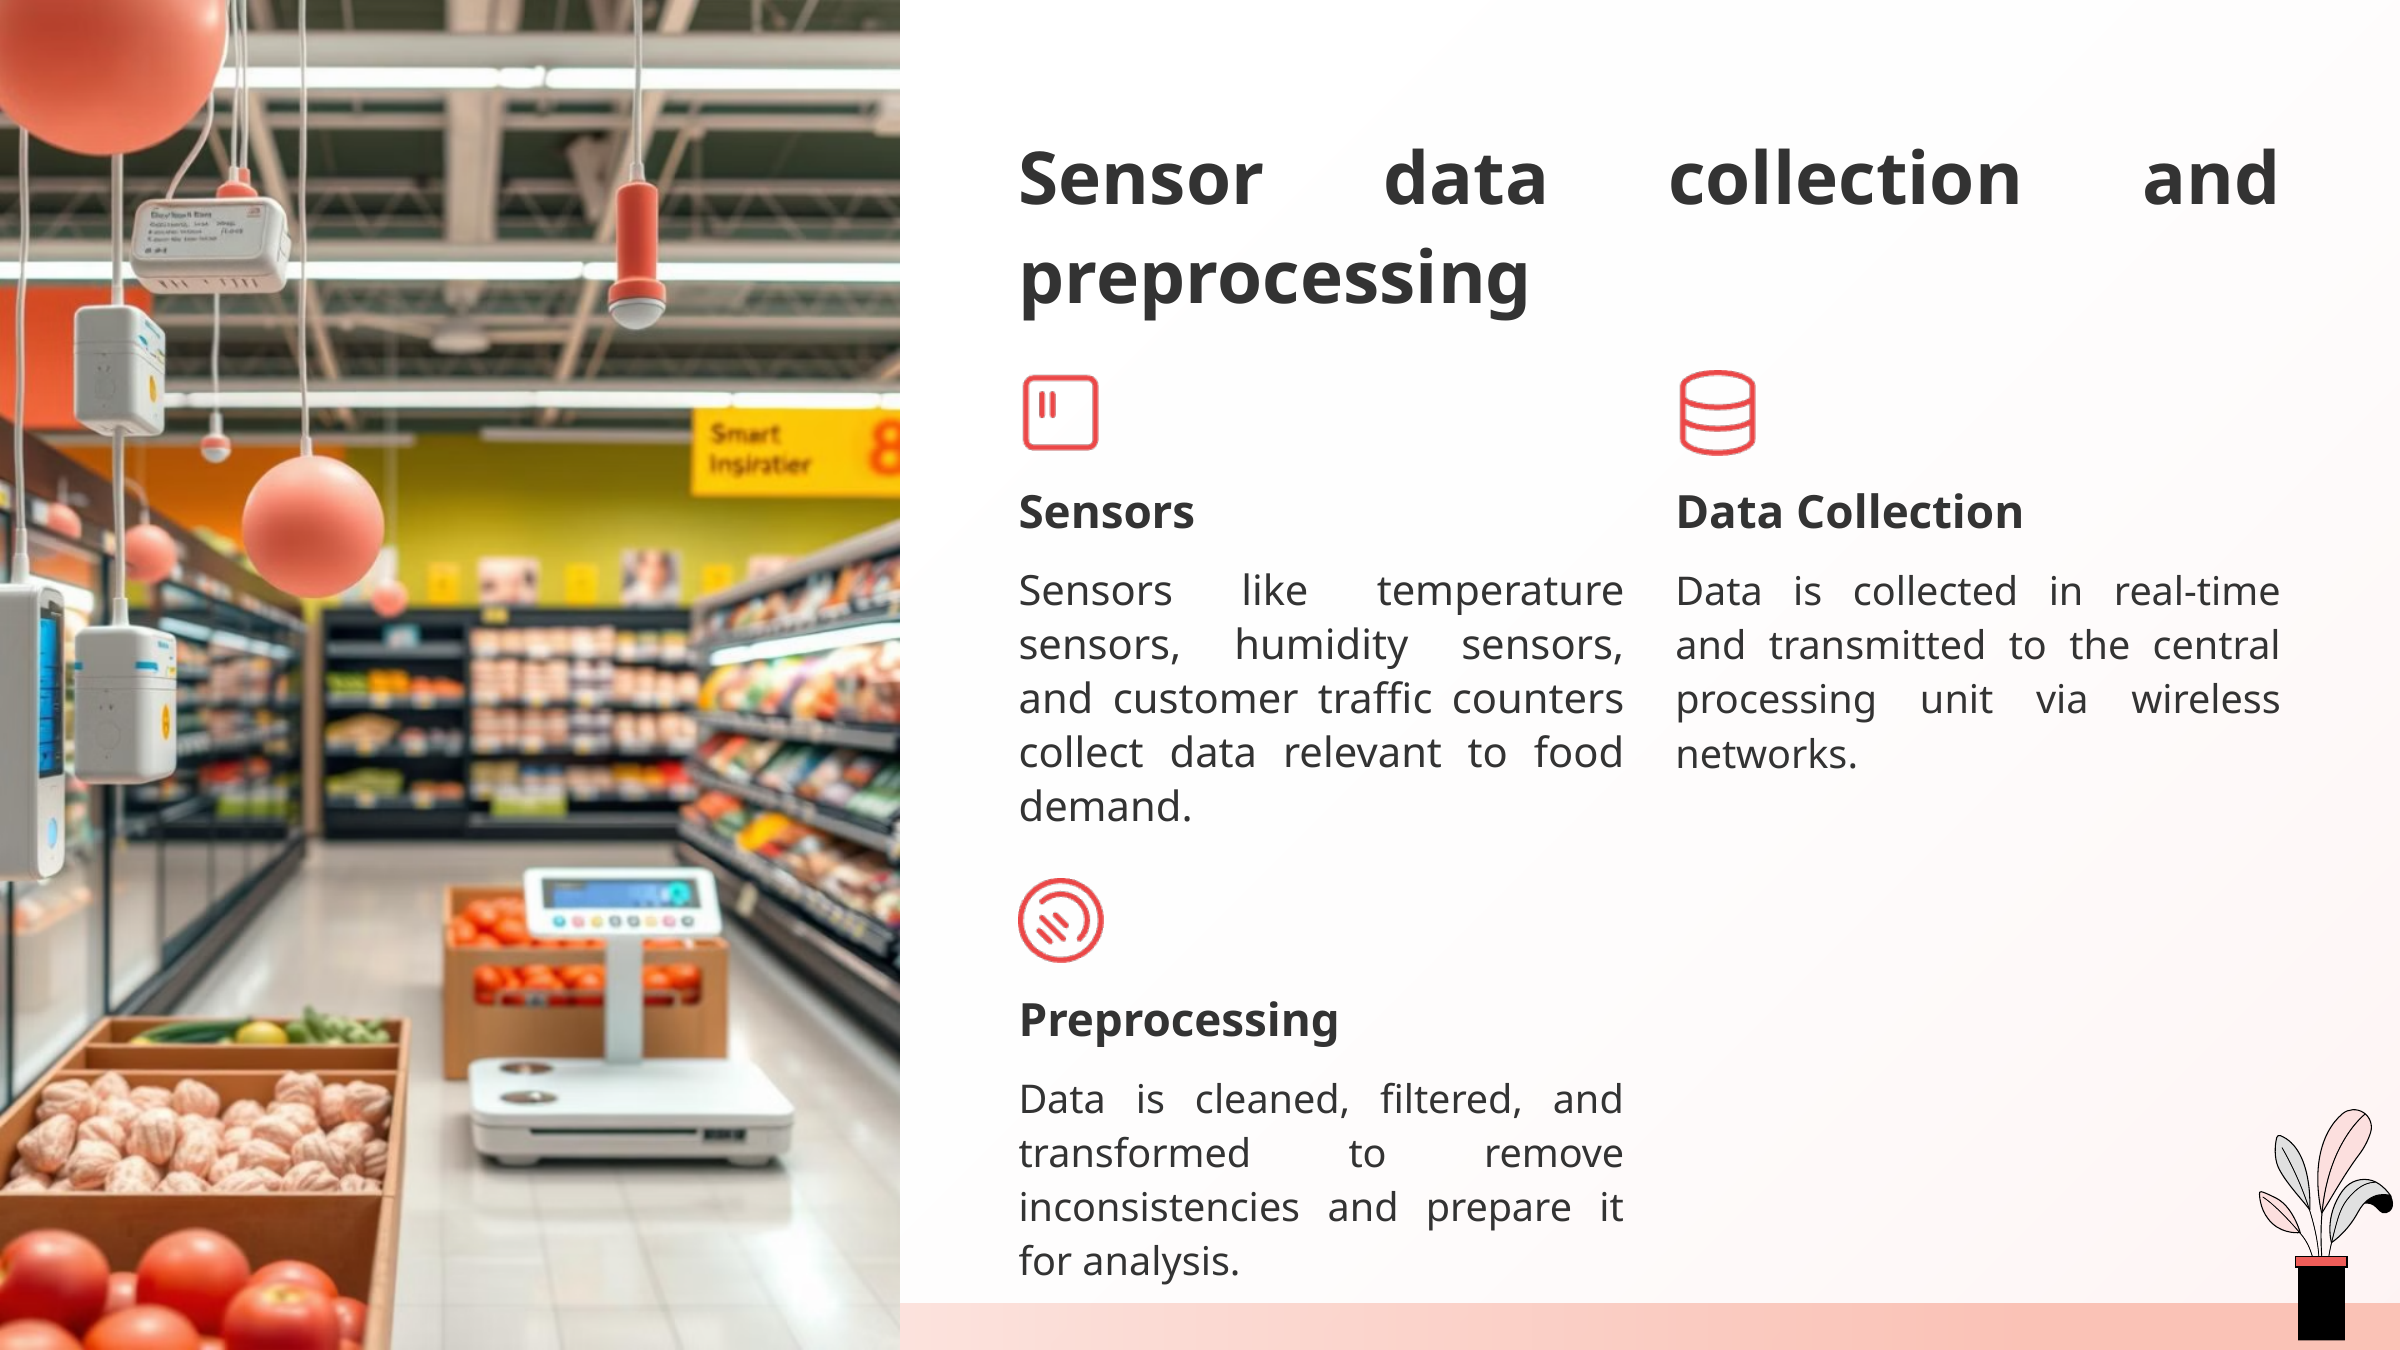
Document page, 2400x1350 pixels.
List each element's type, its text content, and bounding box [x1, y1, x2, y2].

picture [0, 0, 900, 1350]
text_box Sensors [1018, 489, 1418, 539]
text_box Sensors like temperature sensors, humidity sensors, and customer traffic counters collect data relevant to food demand. [1018, 559, 1625, 777]
text_box Data is collected in real-time and transmitted to the central processing unit via wireless networks. [1675, 559, 2282, 723]
text_box Sensor data collection and preprocessing [1018, 120, 2282, 320]
picture [1675, 370, 1761, 456]
picture [1018, 370, 1104, 456]
text_box Data is cleaned, filtered, and transformed to remove inconsistencies and prepare it for analysis. [1018, 1066, 1625, 1230]
picture [1018, 878, 1104, 963]
text_box Preprocessing [1018, 996, 1418, 1047]
text_box Data Collection [1675, 489, 2075, 539]
